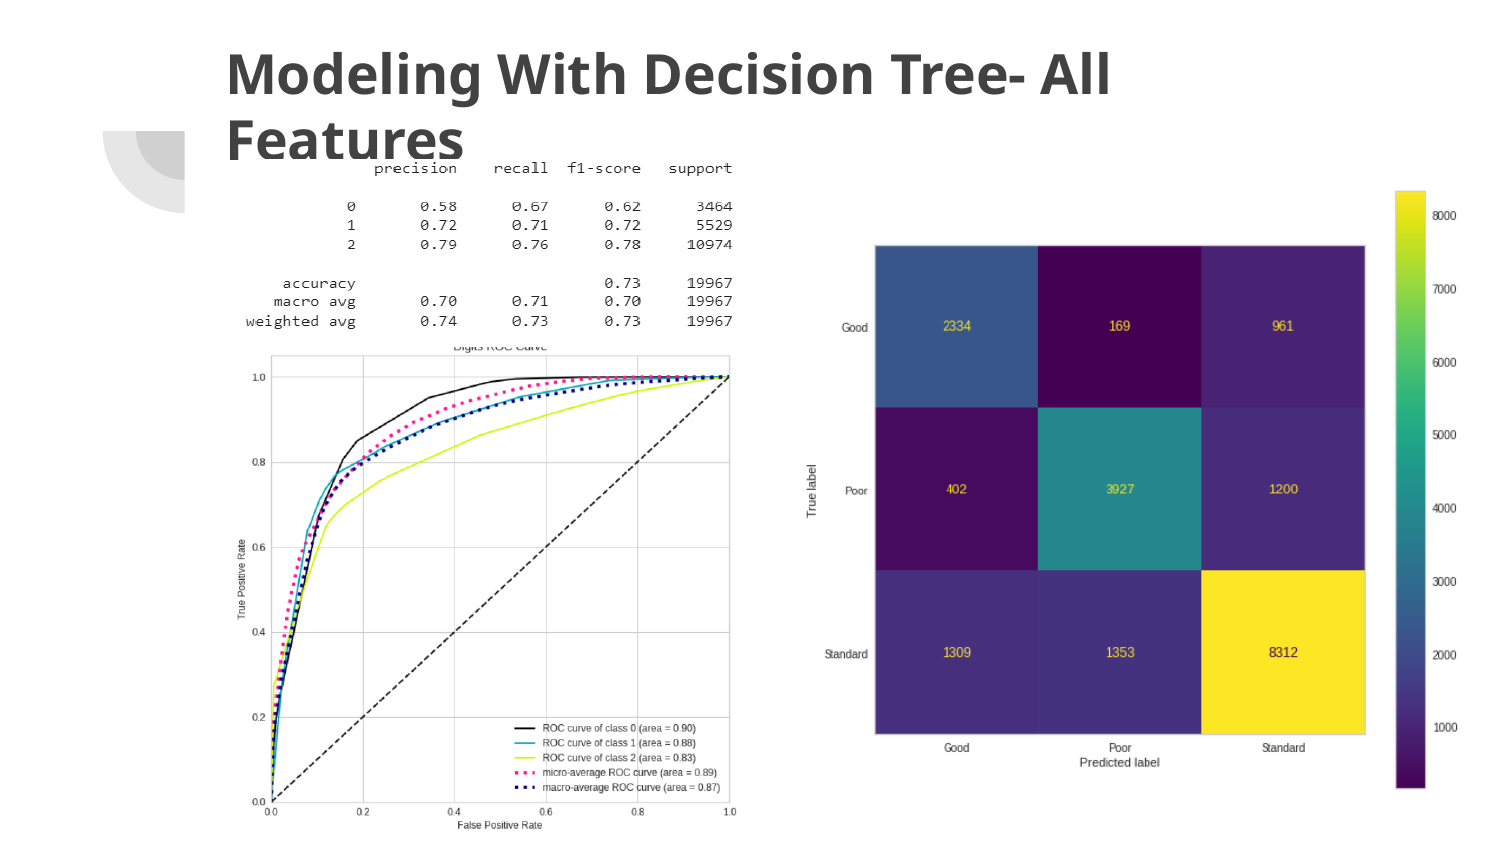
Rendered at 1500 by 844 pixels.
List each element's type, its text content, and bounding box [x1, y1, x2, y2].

picture [238, 159, 745, 335]
title Modeling With Decision Tree- All Features [210, 24, 1364, 189]
picture [222, 347, 744, 832]
picture [790, 187, 1465, 794]
